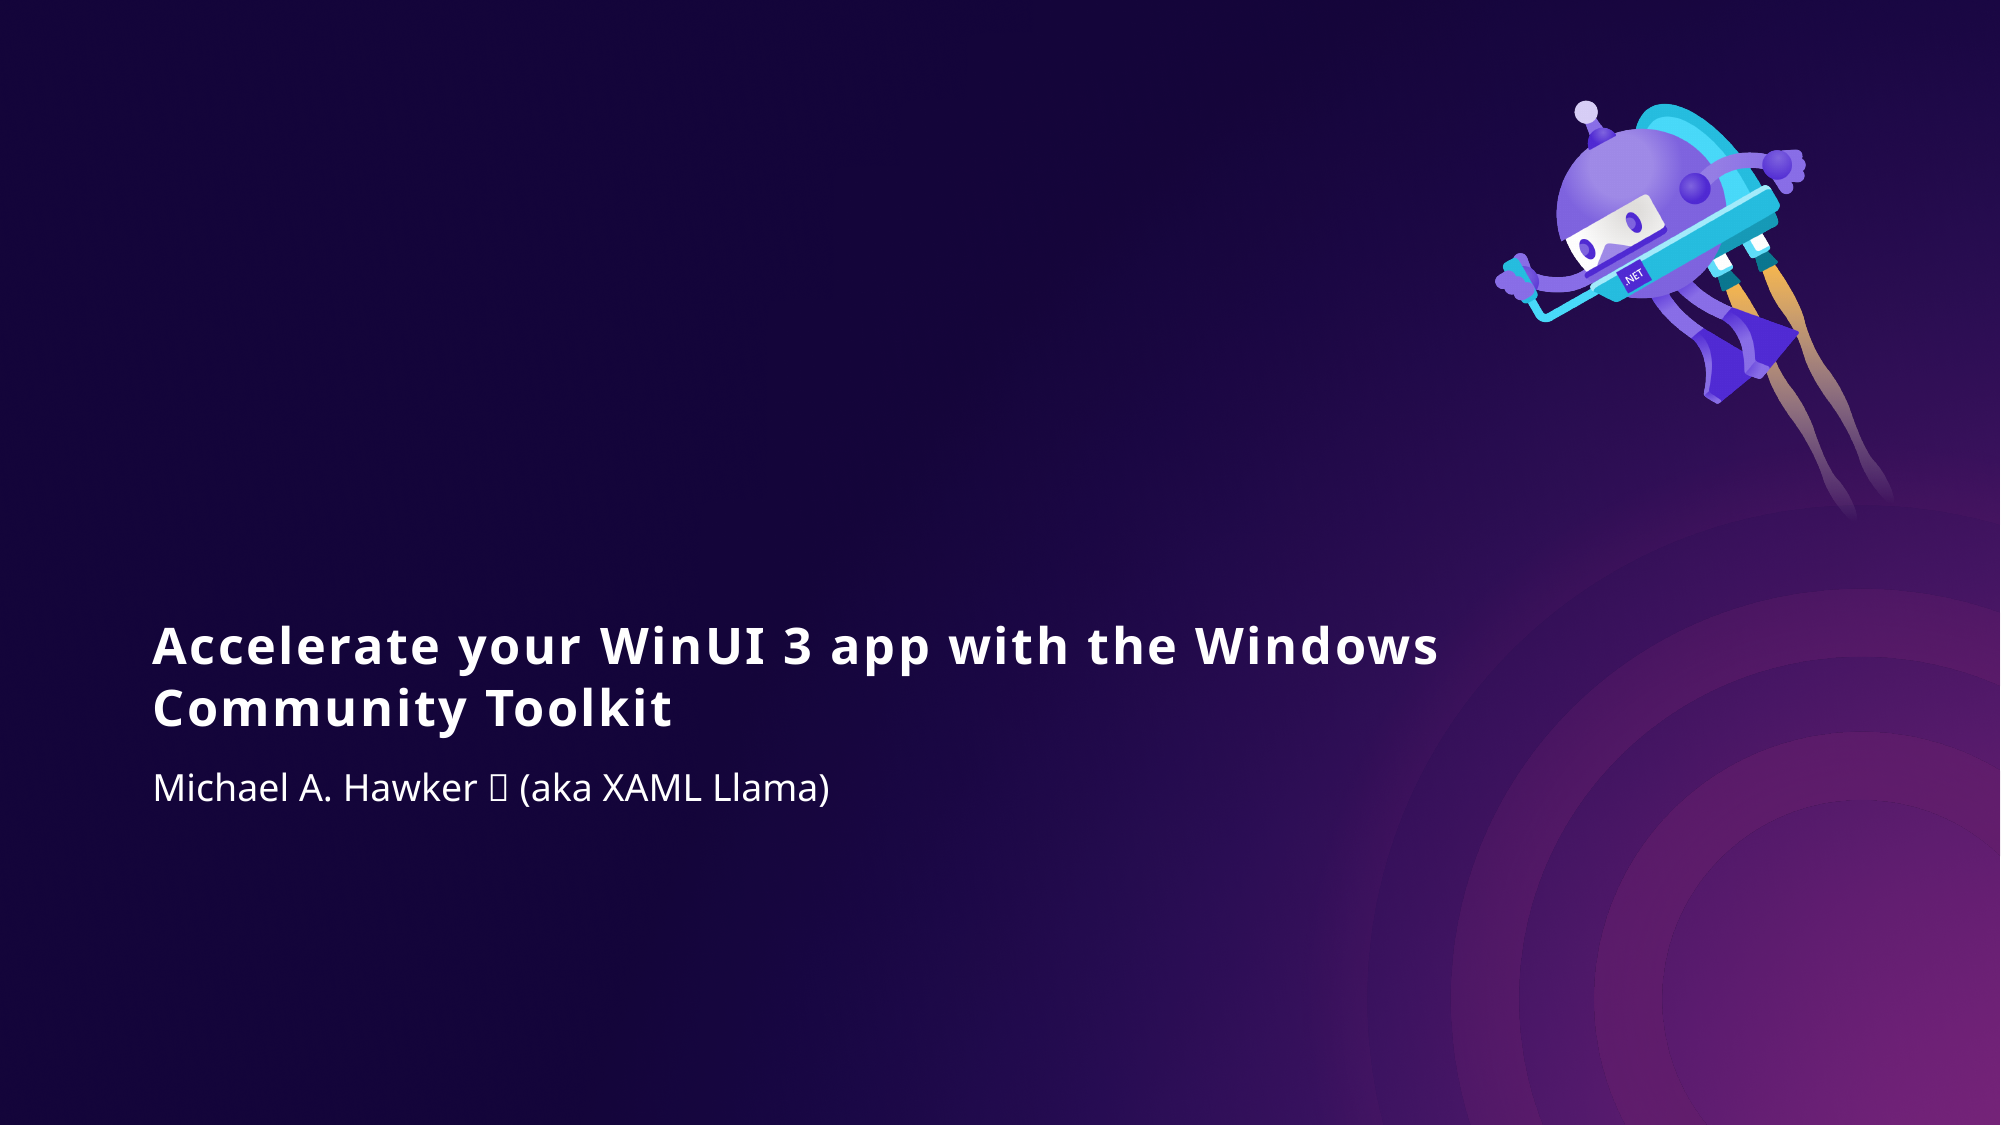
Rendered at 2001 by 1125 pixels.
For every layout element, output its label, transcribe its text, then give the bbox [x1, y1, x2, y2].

picture [0, 0, 2001, 1125]
title Accelerate your WinUI 3 app with the Windows Community Toolkit [137, 607, 1638, 747]
subtitle Michael A. Hawker 🦙 (aka XAML Llama) [137, 761, 1638, 822]
